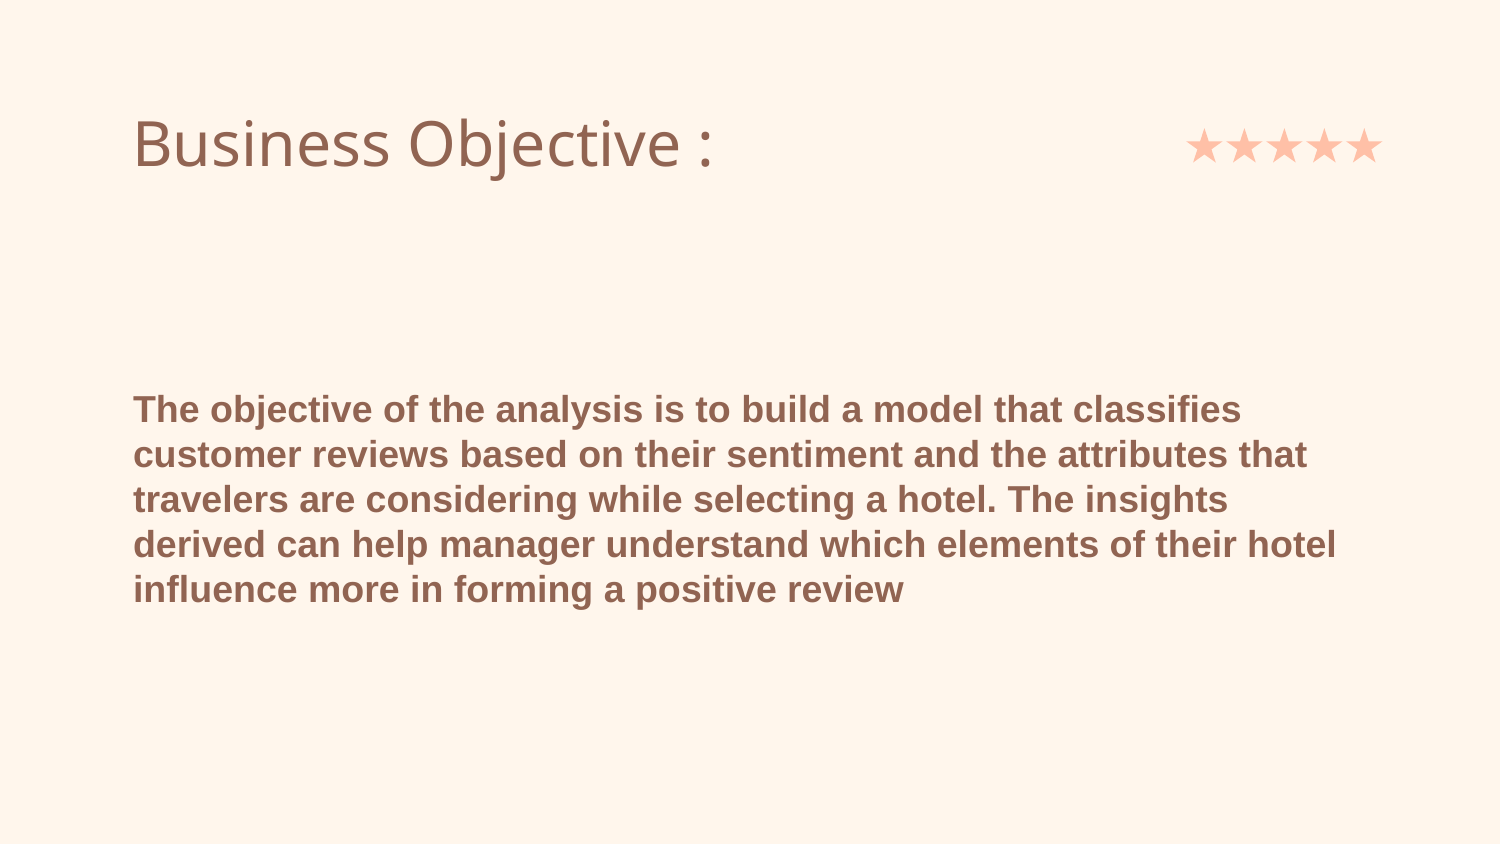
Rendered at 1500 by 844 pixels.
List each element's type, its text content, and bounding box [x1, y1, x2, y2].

list The objective of the analysis is to build a model that classifies customer reviews based on their sentiment and the attributes that travelers are considering while selecting a hotel. The insights derived can help manager understand which elements of their hotel influence more in forming a positive review [118, 211, 1385, 783]
title Business Objective : [116, 88, 1383, 183]
